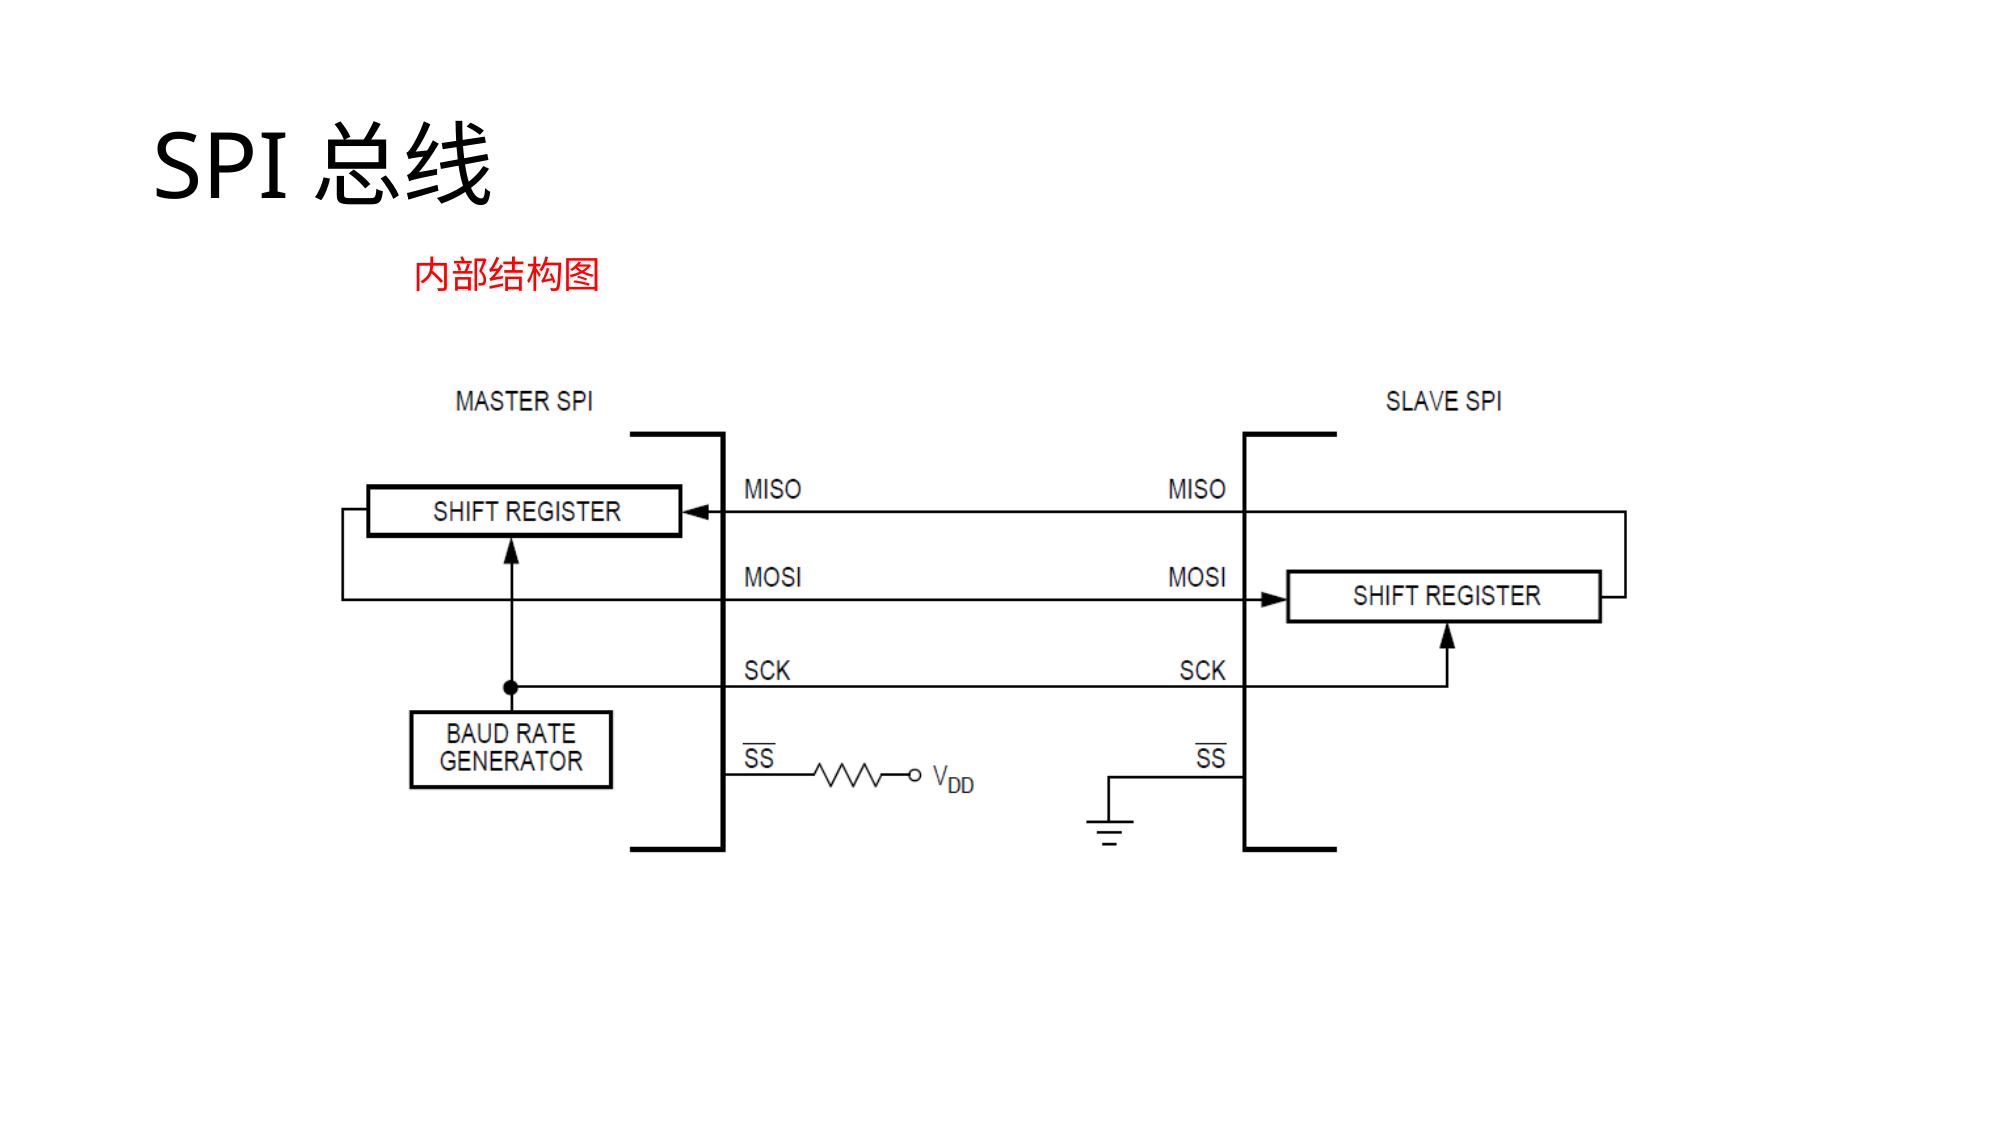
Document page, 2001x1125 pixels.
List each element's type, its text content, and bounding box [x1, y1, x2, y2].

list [314, 349, 1665, 914]
title SPI总线 [137, 59, 1863, 278]
text_box 内部结构图 [398, 243, 617, 304]
